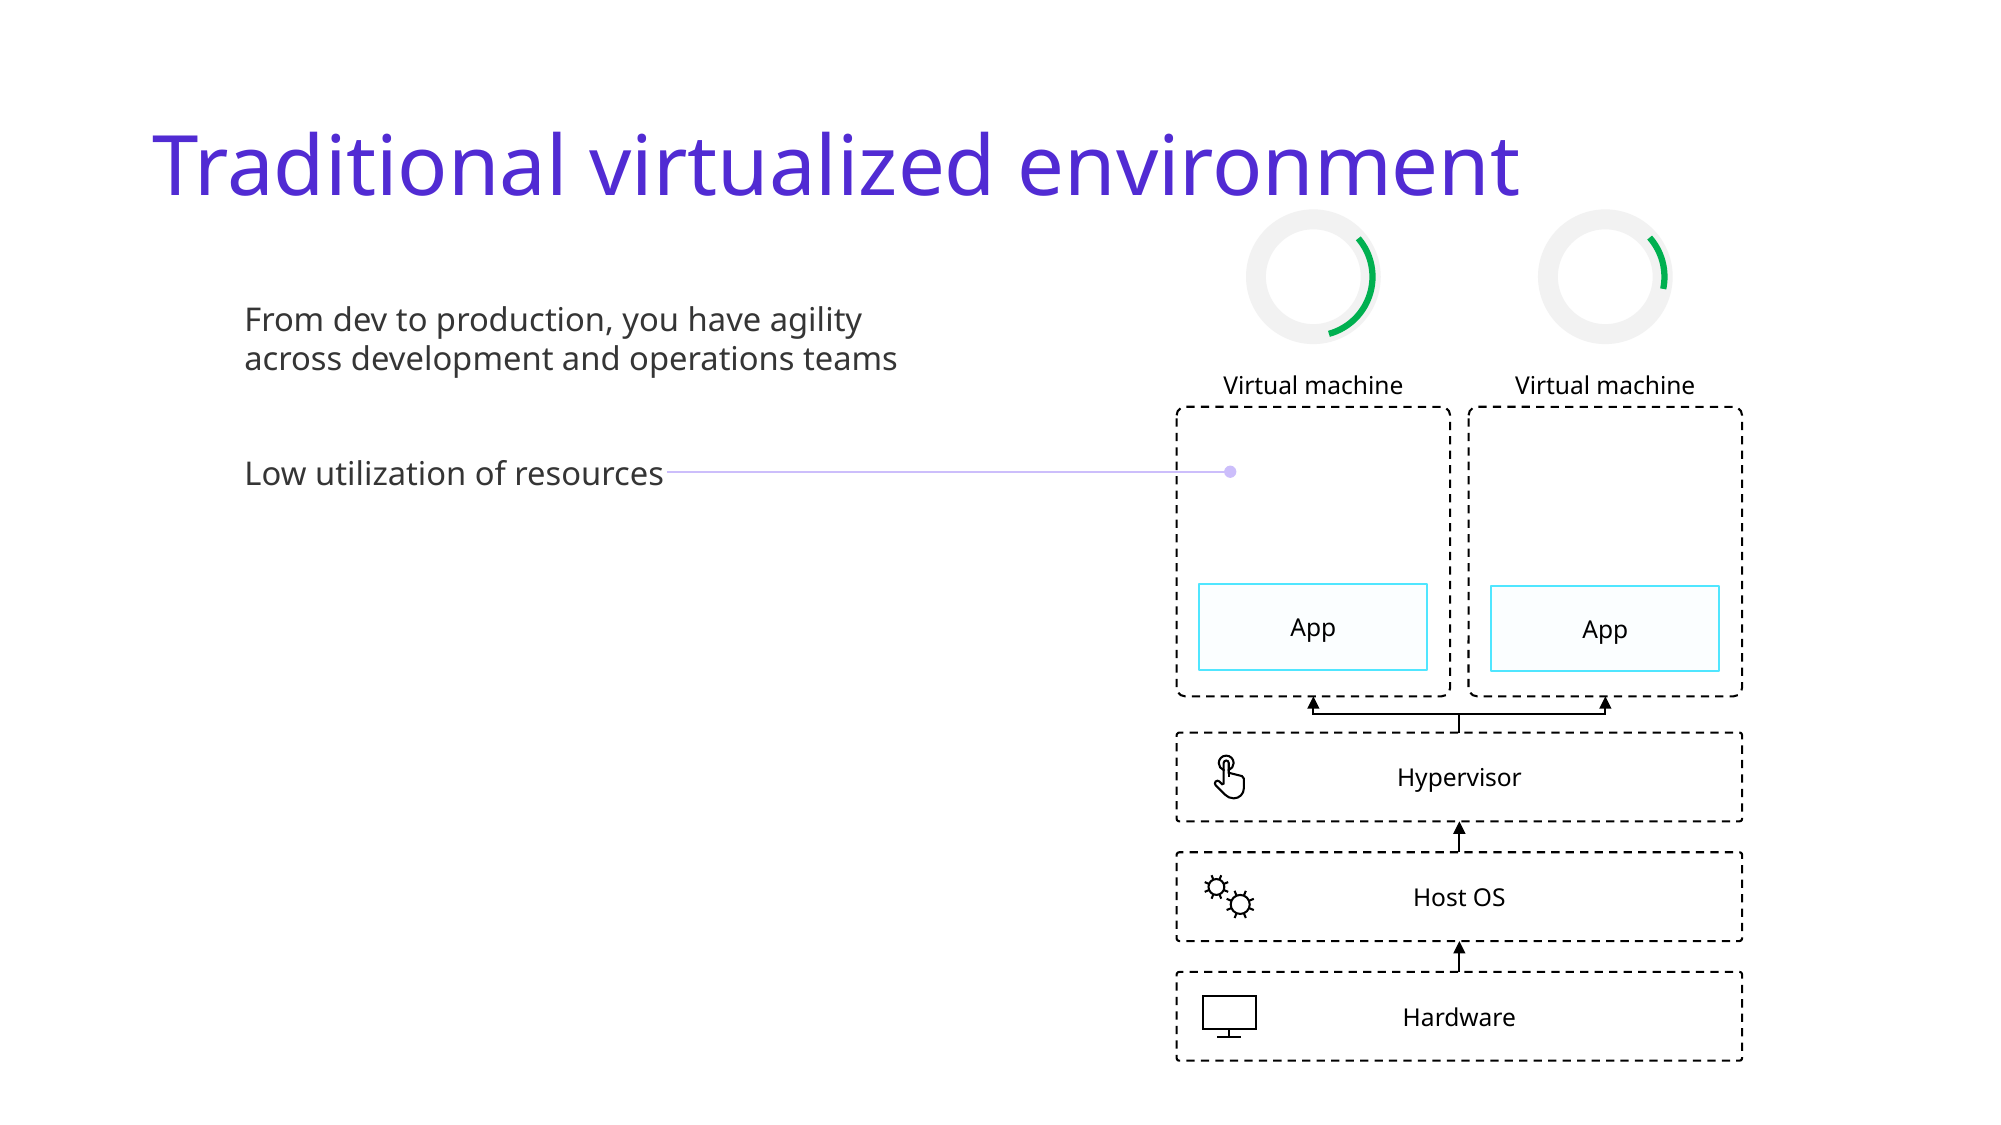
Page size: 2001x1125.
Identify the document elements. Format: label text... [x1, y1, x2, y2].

text_box [1537, 208, 1674, 345]
text_box From dev to production, you have agility across development and operations teams [220, 274, 935, 401]
text_box [1467, 406, 1743, 697]
text_box Low utilization of resources [220, 432, 935, 512]
text_box [1313, 238, 1374, 335]
text_box Virtual machine [1221, 369, 1406, 400]
text_box [1245, 208, 1382, 345]
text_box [1514, 641, 1551, 788]
text_box [1605, 237, 1666, 289]
title Traditional virtualized environment [137, 67, 1863, 271]
text_box [1176, 406, 1451, 697]
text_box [1368, 641, 1405, 788]
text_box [1176, 732, 1743, 822]
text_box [1176, 852, 1743, 942]
text_box App [1199, 584, 1428, 670]
text_box Virtual machine [1513, 369, 1698, 400]
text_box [1176, 971, 1743, 1061]
